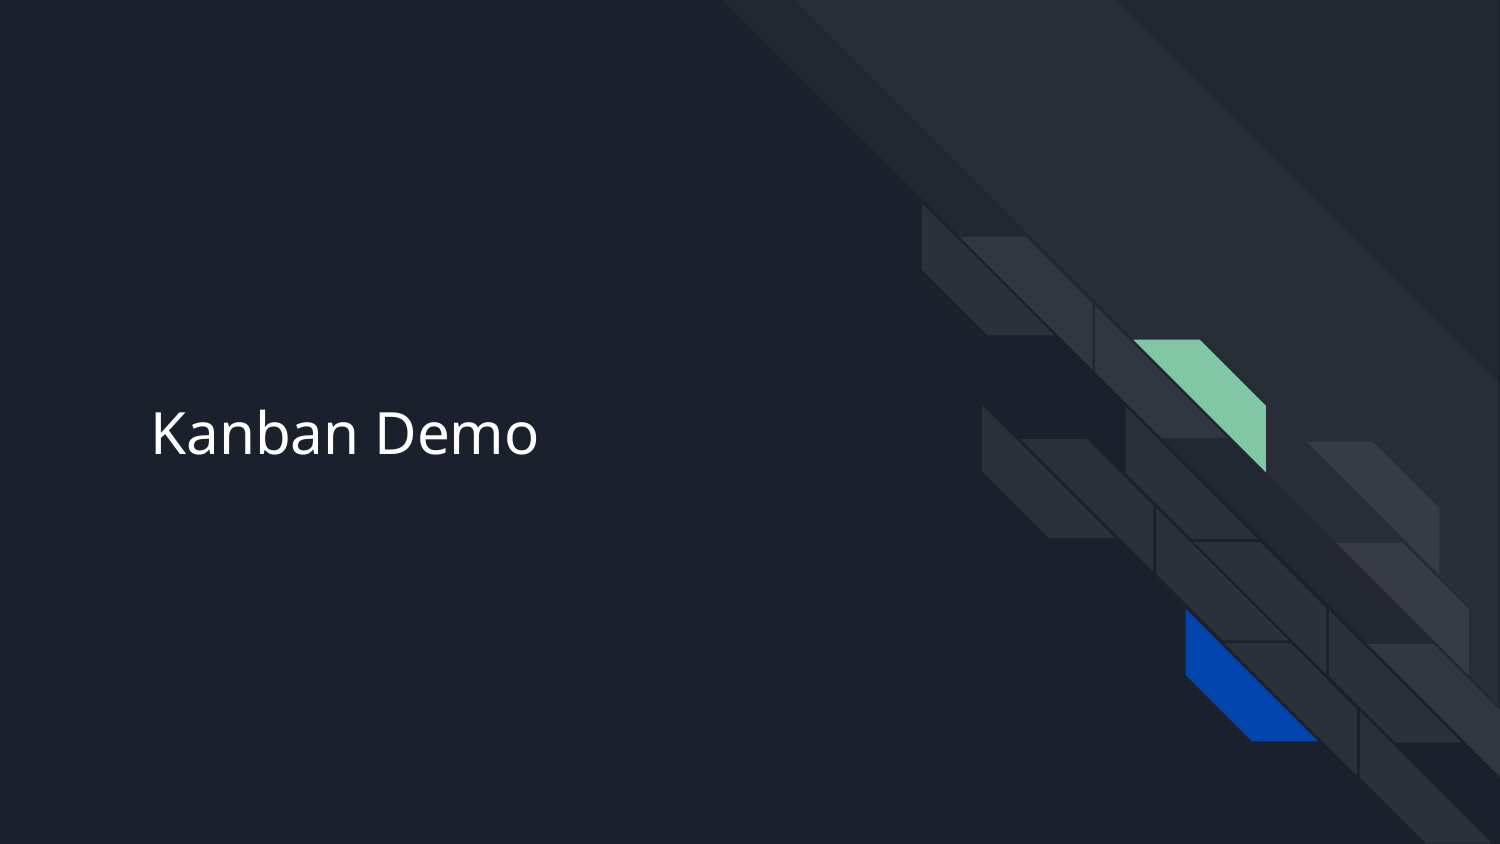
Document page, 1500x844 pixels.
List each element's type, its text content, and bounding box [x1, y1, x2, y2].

title Kanban Demo [135, 336, 888, 526]
